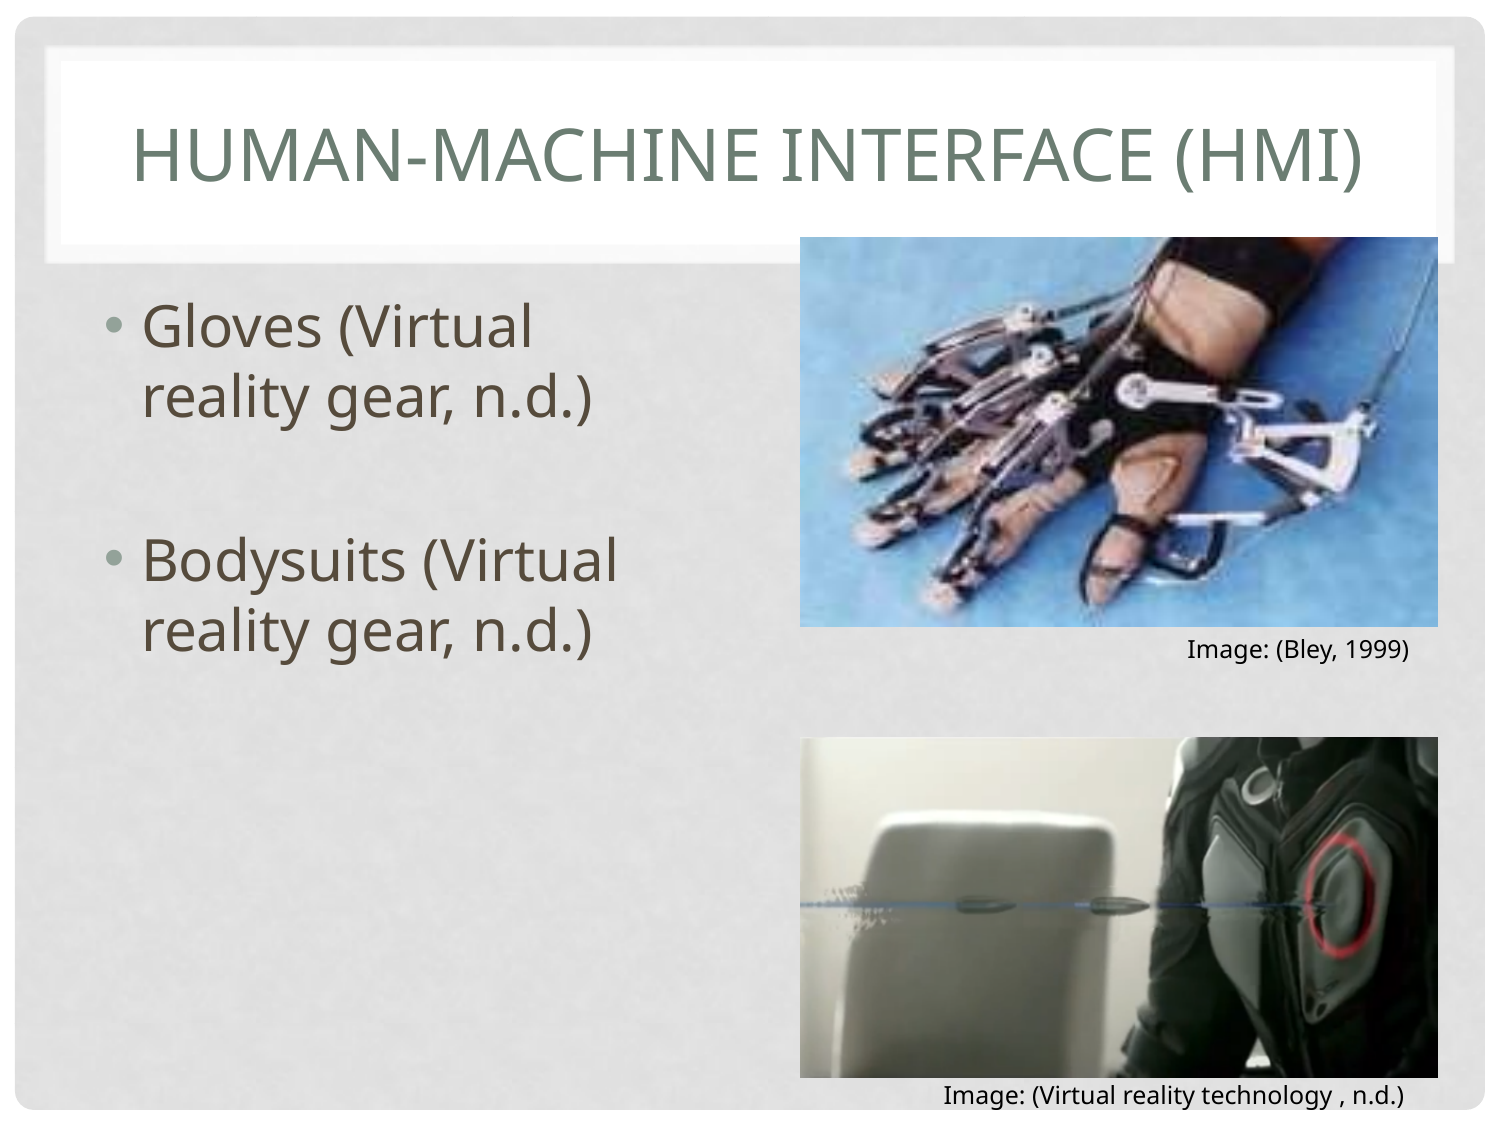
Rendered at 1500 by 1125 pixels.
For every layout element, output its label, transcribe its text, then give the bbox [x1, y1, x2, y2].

text_box Image: (Virtual reality technology , n.d.) [928, 1078, 1420, 1118]
picture [799, 237, 1438, 627]
picture [799, 737, 1438, 1078]
text_box Image: (Bley, 1999) [1172, 627, 1425, 671]
title Human-machine Interface (HMI) [69, 66, 1425, 238]
list Gloves (Virtual reality gear, n.d.) Bodysuits (Virtual reality gear, n.d.) [69, 281, 733, 1005]
